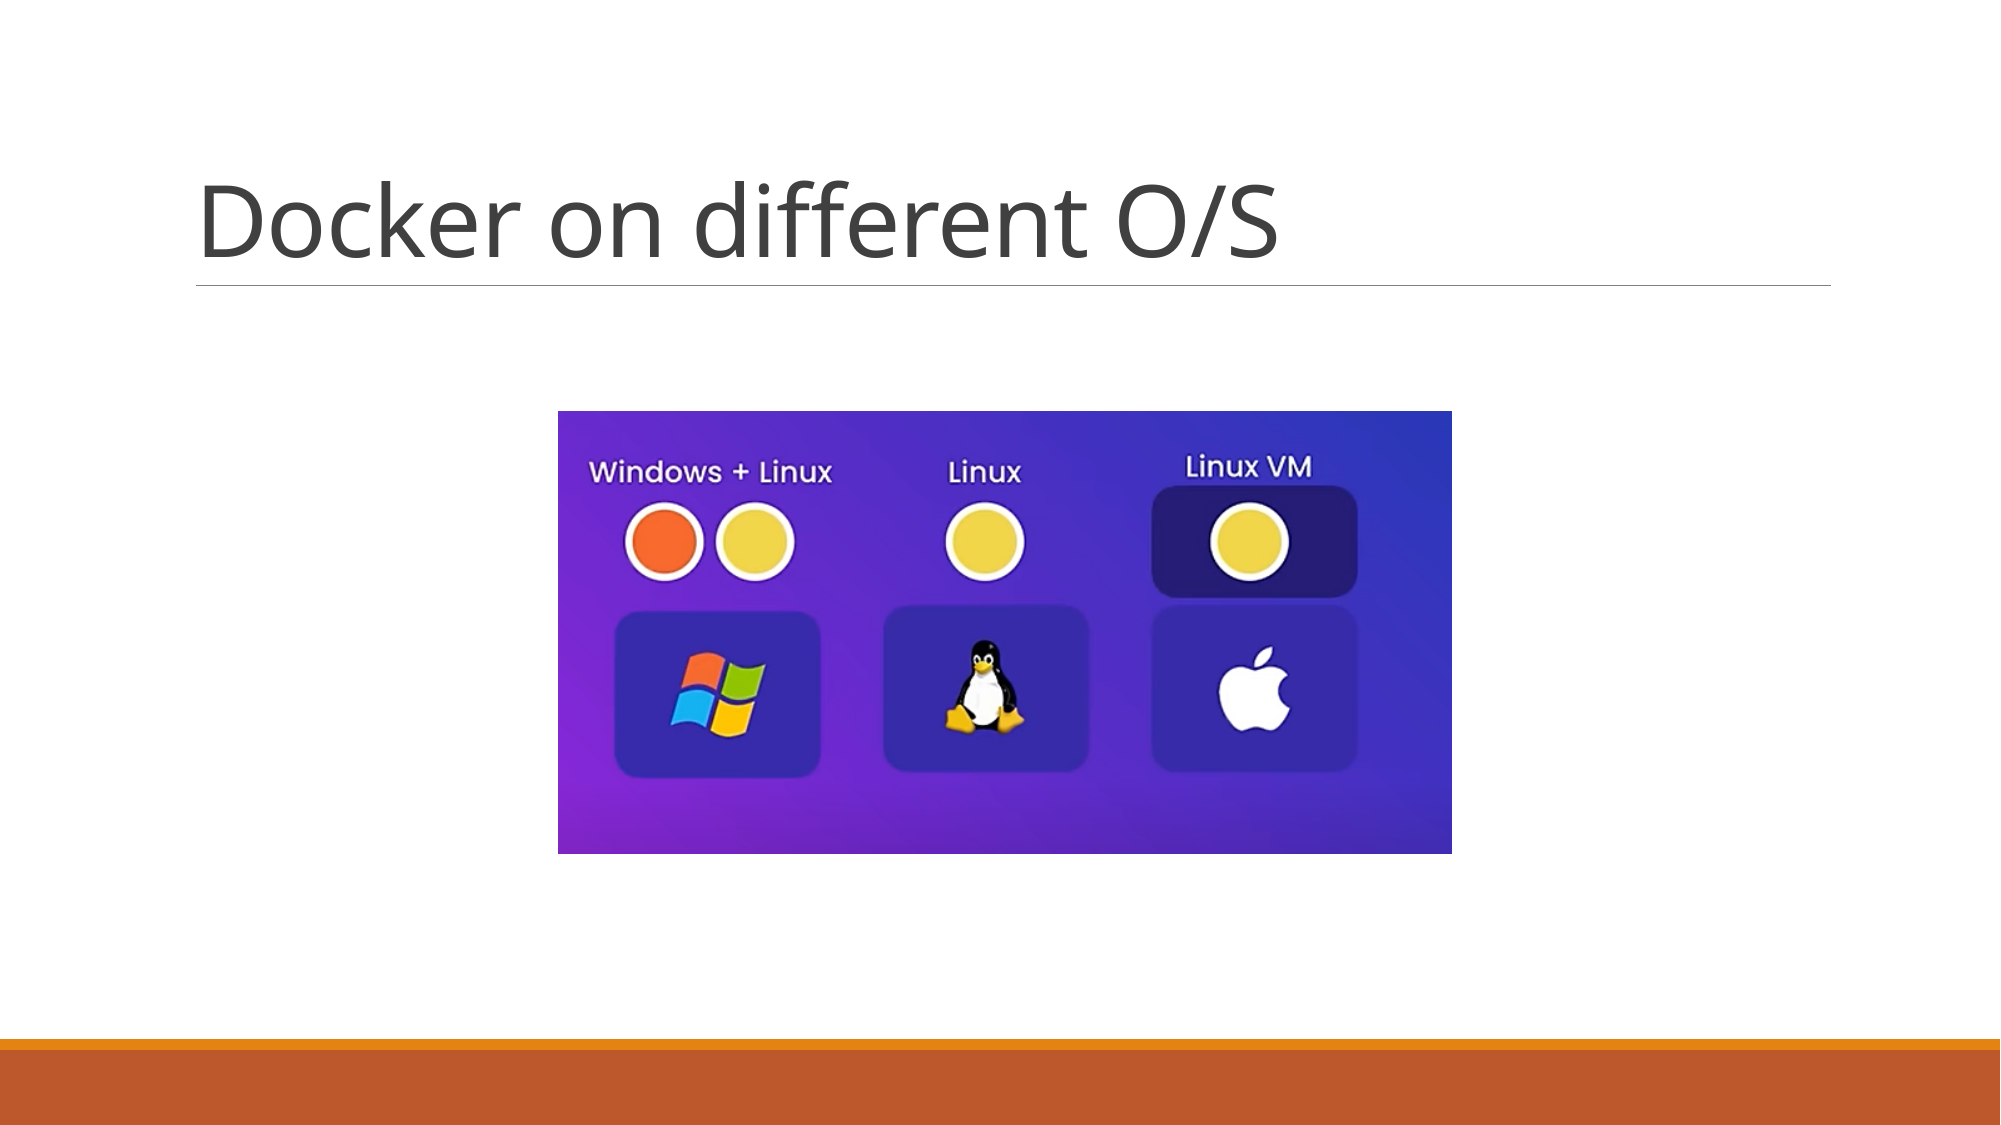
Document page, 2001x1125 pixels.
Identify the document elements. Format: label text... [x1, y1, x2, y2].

title Docker on different O/S [180, 47, 1830, 285]
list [558, 410, 1452, 855]
